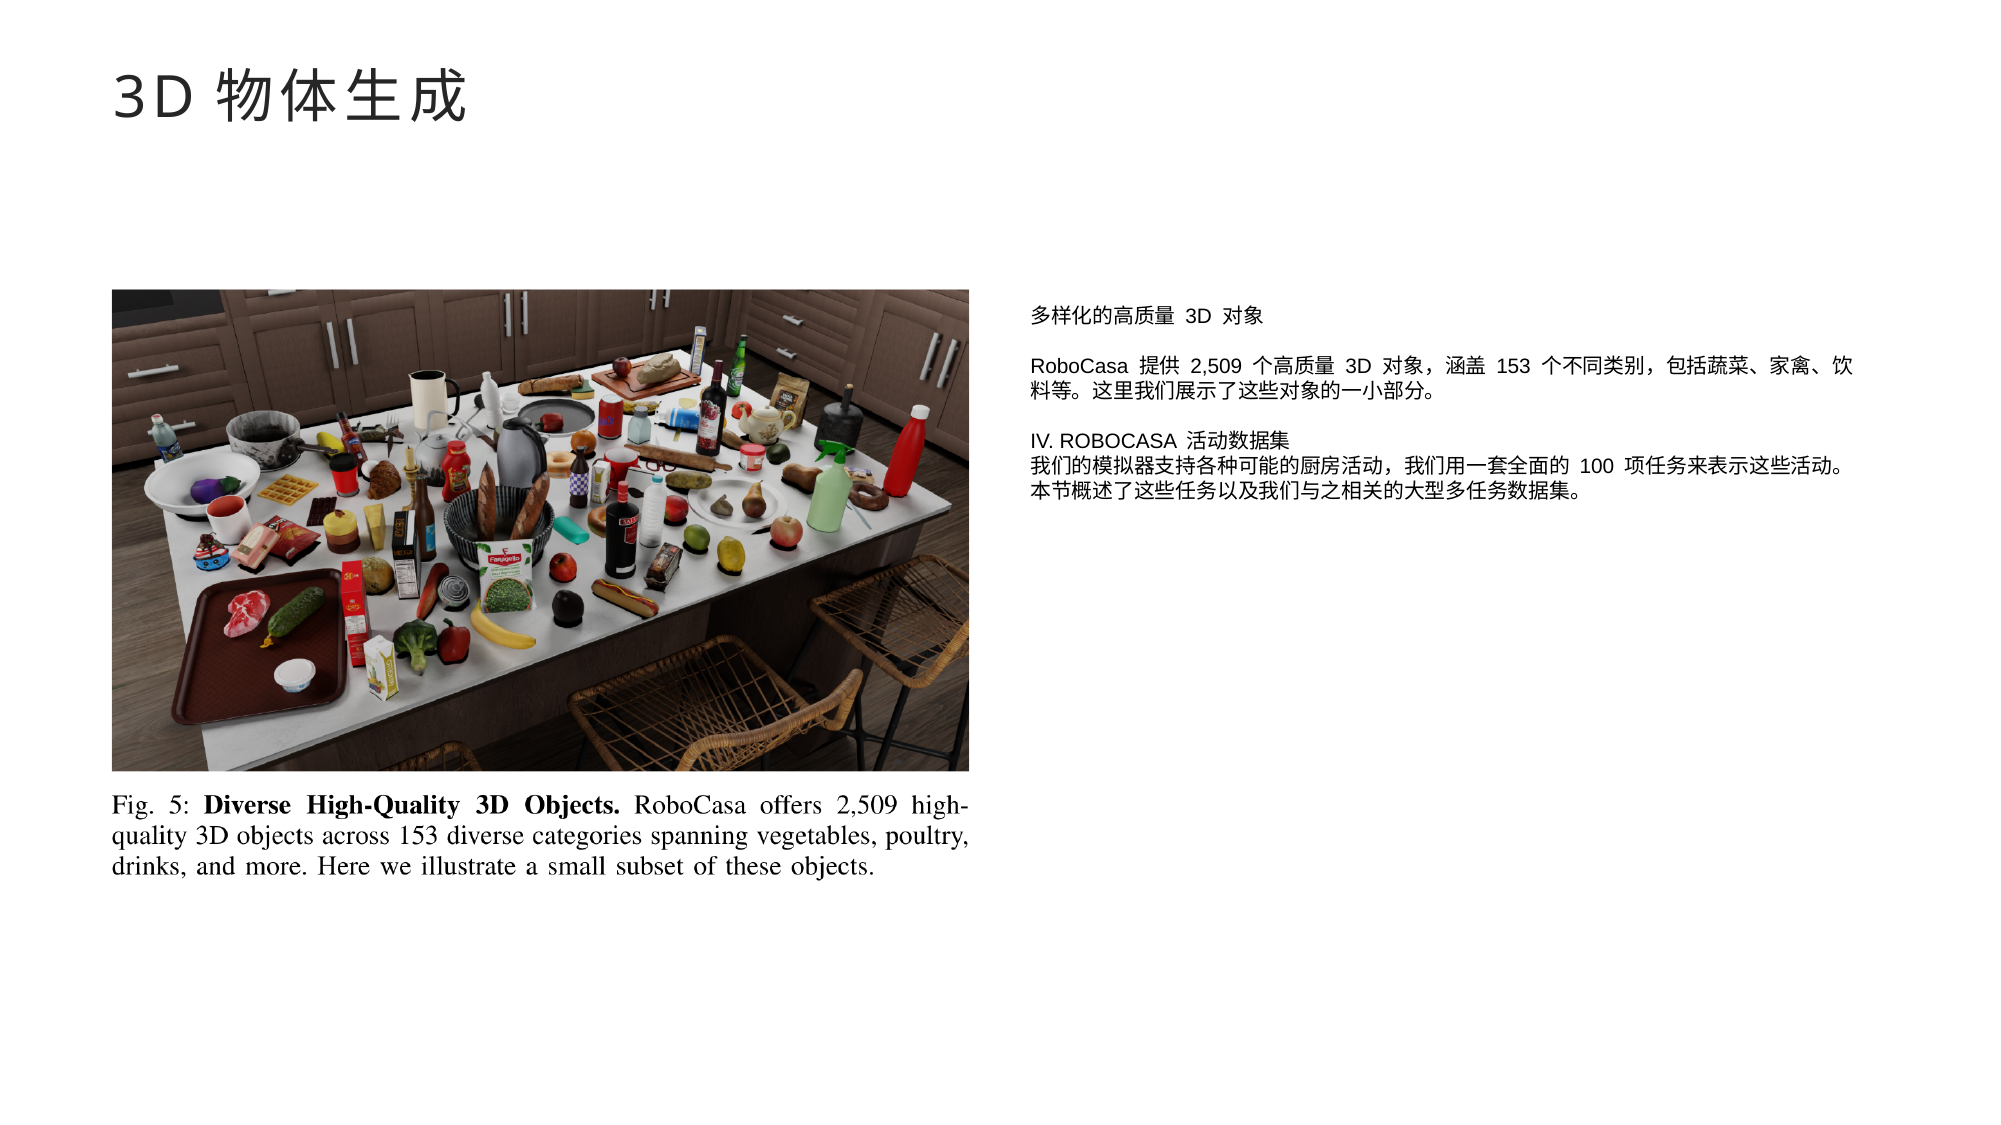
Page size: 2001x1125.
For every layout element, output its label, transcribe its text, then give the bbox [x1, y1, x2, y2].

picture [98, 276, 978, 891]
title 3D物体生成 [98, 36, 1899, 152]
text_box 多样化的高质量 3D 对象 RoboCasa 提供 2,509 个高质量 3D 对象，涵盖 153 个不同类别，包括蔬菜、家禽、饮料等。这里我们展示了这些对象的一小部分。 IV. ROBOCASA 活动数据集 我们的模拟器支持各种可能的厨房活动，我们用一套全面的 100 项任务来表示这些活动。本节概述了这些任务以及我们与之相关的大型多任务数据集。 [1015, 295, 1877, 560]
